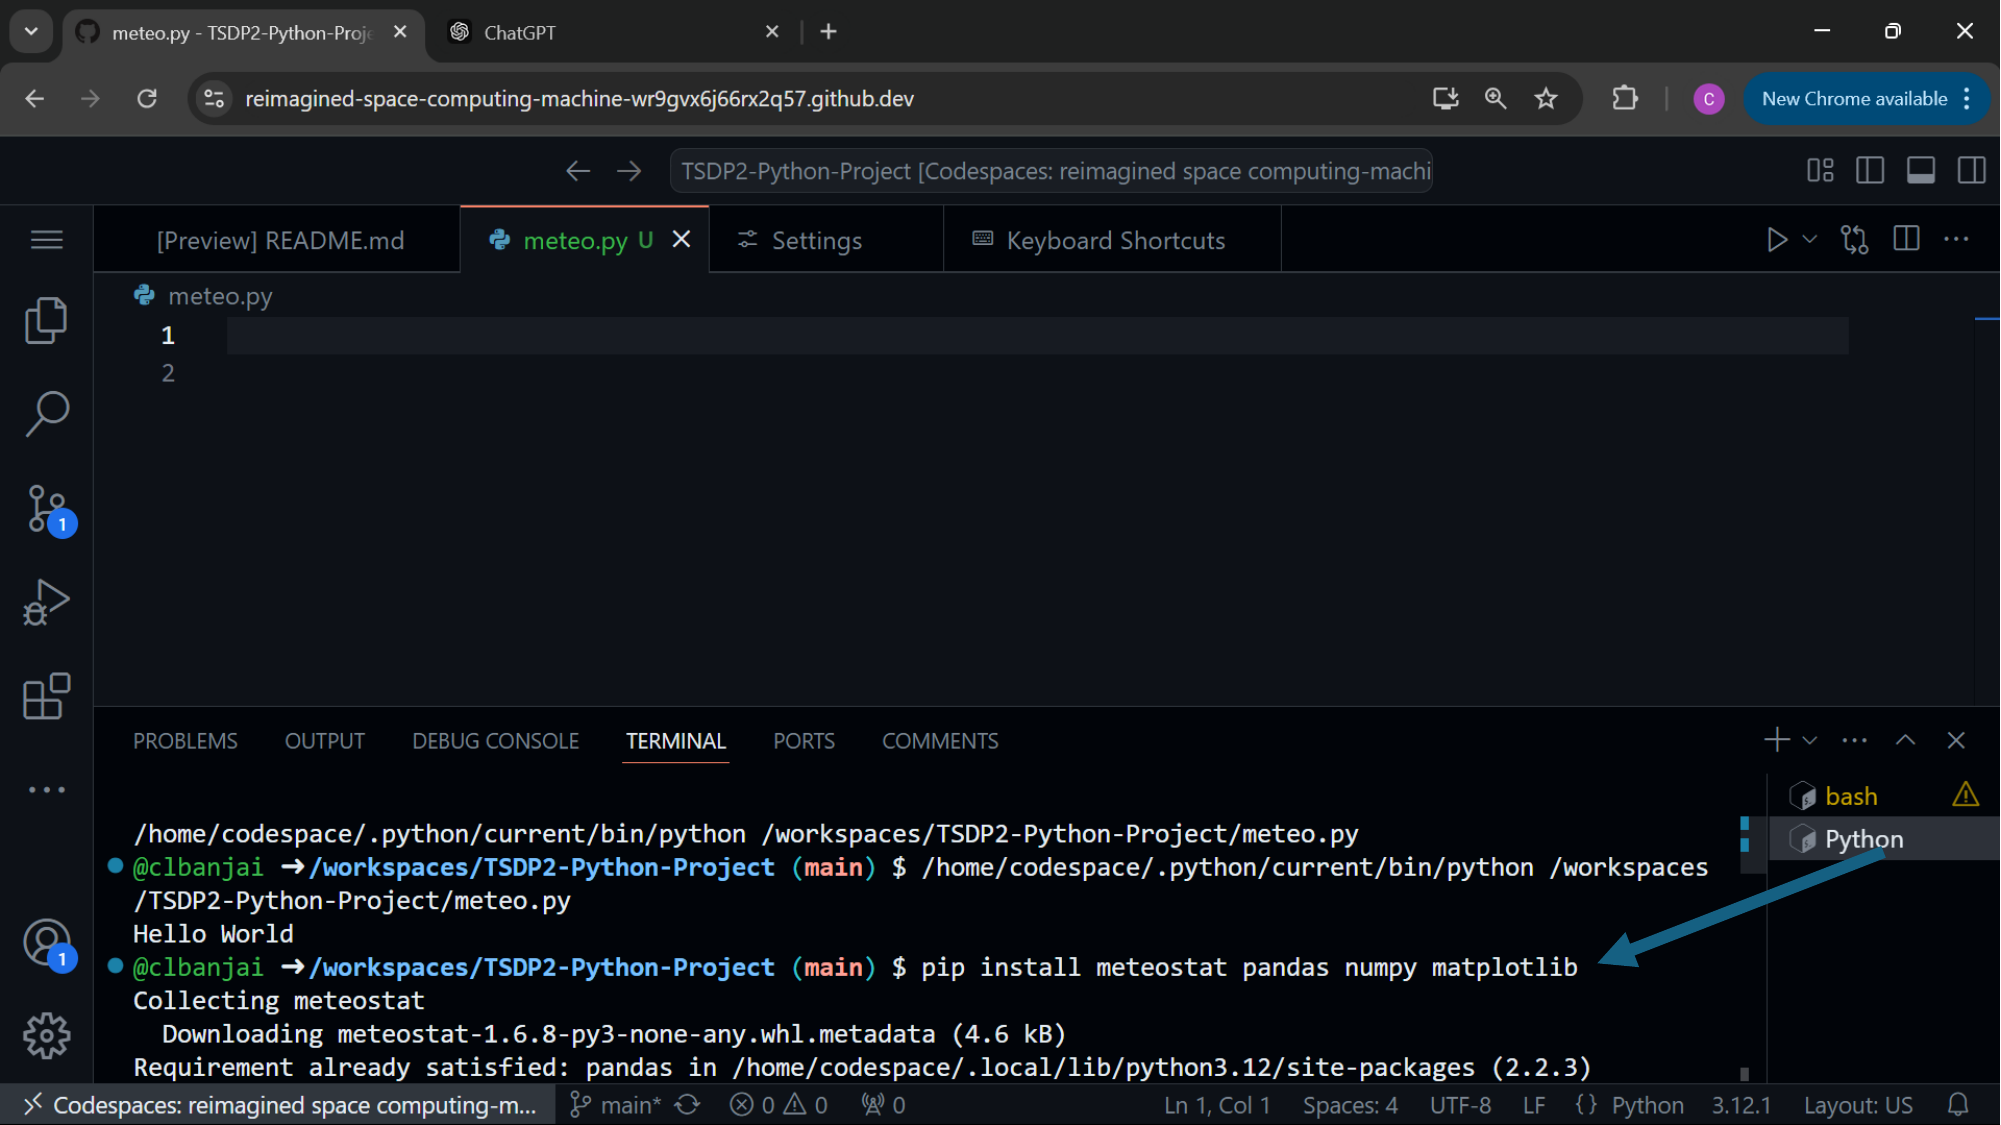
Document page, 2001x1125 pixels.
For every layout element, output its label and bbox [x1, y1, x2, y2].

picture [0, 0, 2000, 1125]
text_box [1596, 851, 1884, 964]
